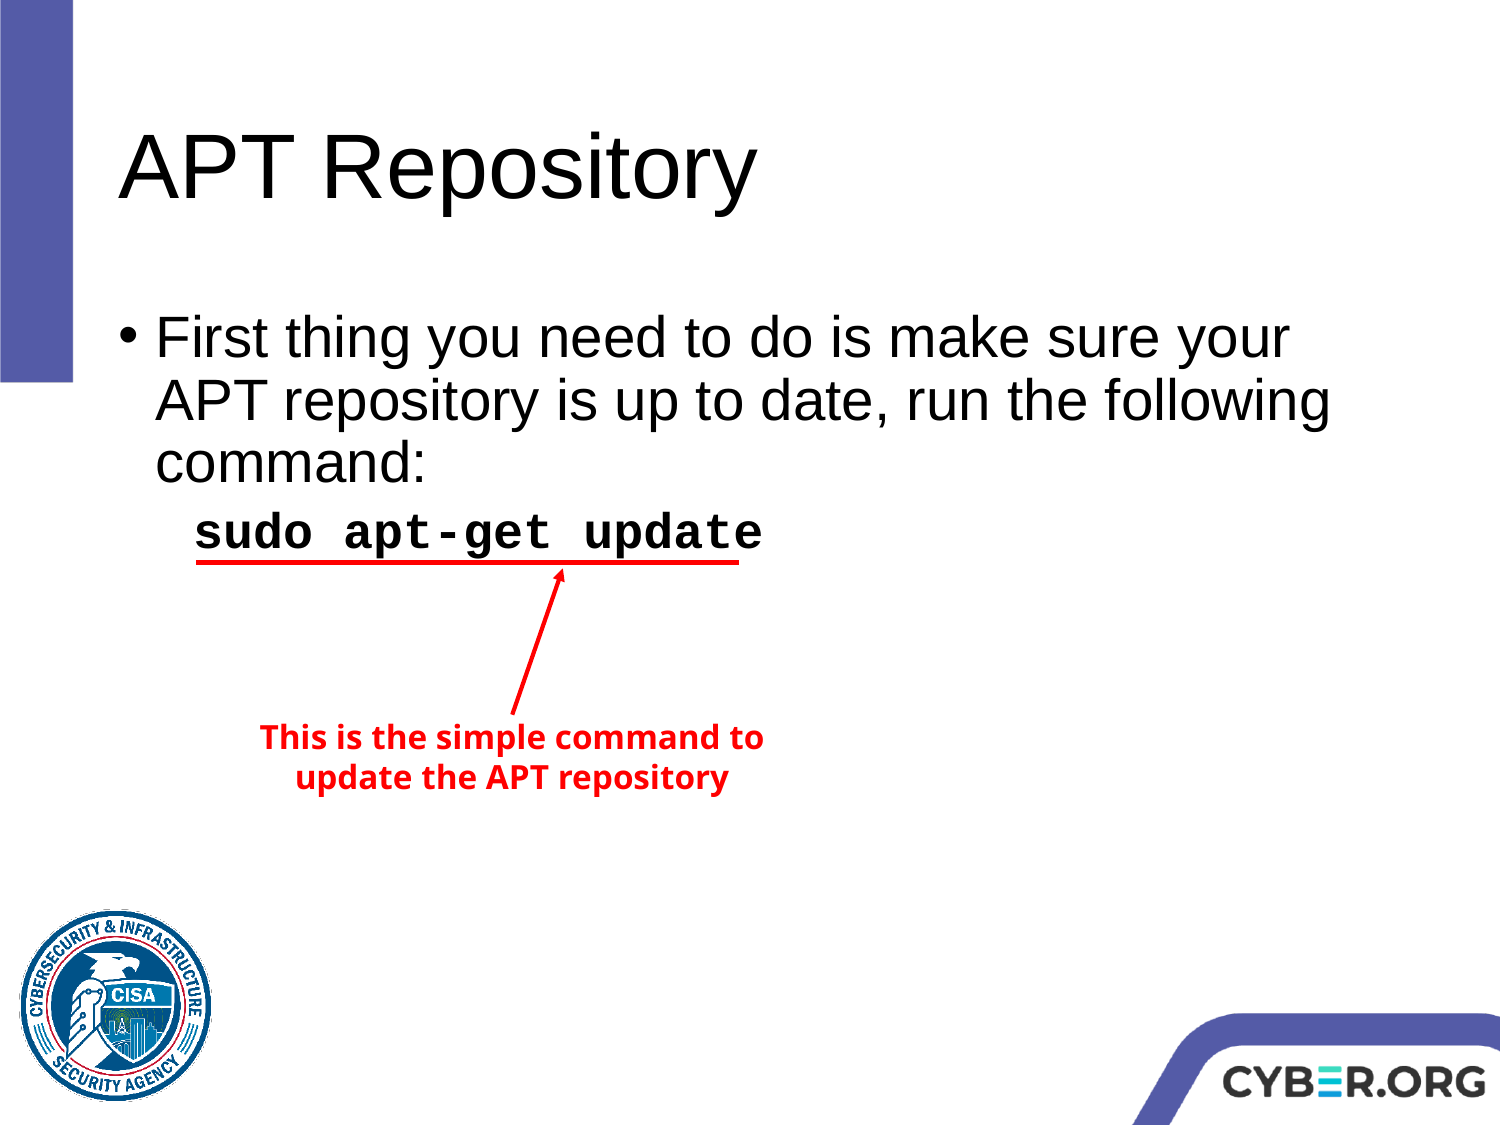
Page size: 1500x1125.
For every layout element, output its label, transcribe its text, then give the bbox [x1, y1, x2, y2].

list First thing you need to do is make sure your APT repository is up to date, run the following command: sudo apt-get update [103, 299, 1397, 1014]
title APT Repository [103, 59, 1397, 278]
picture [0, 0, 1500, 1125]
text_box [511, 571, 564, 715]
text_box This is the simple command to update the APT repository [216, 708, 808, 804]
